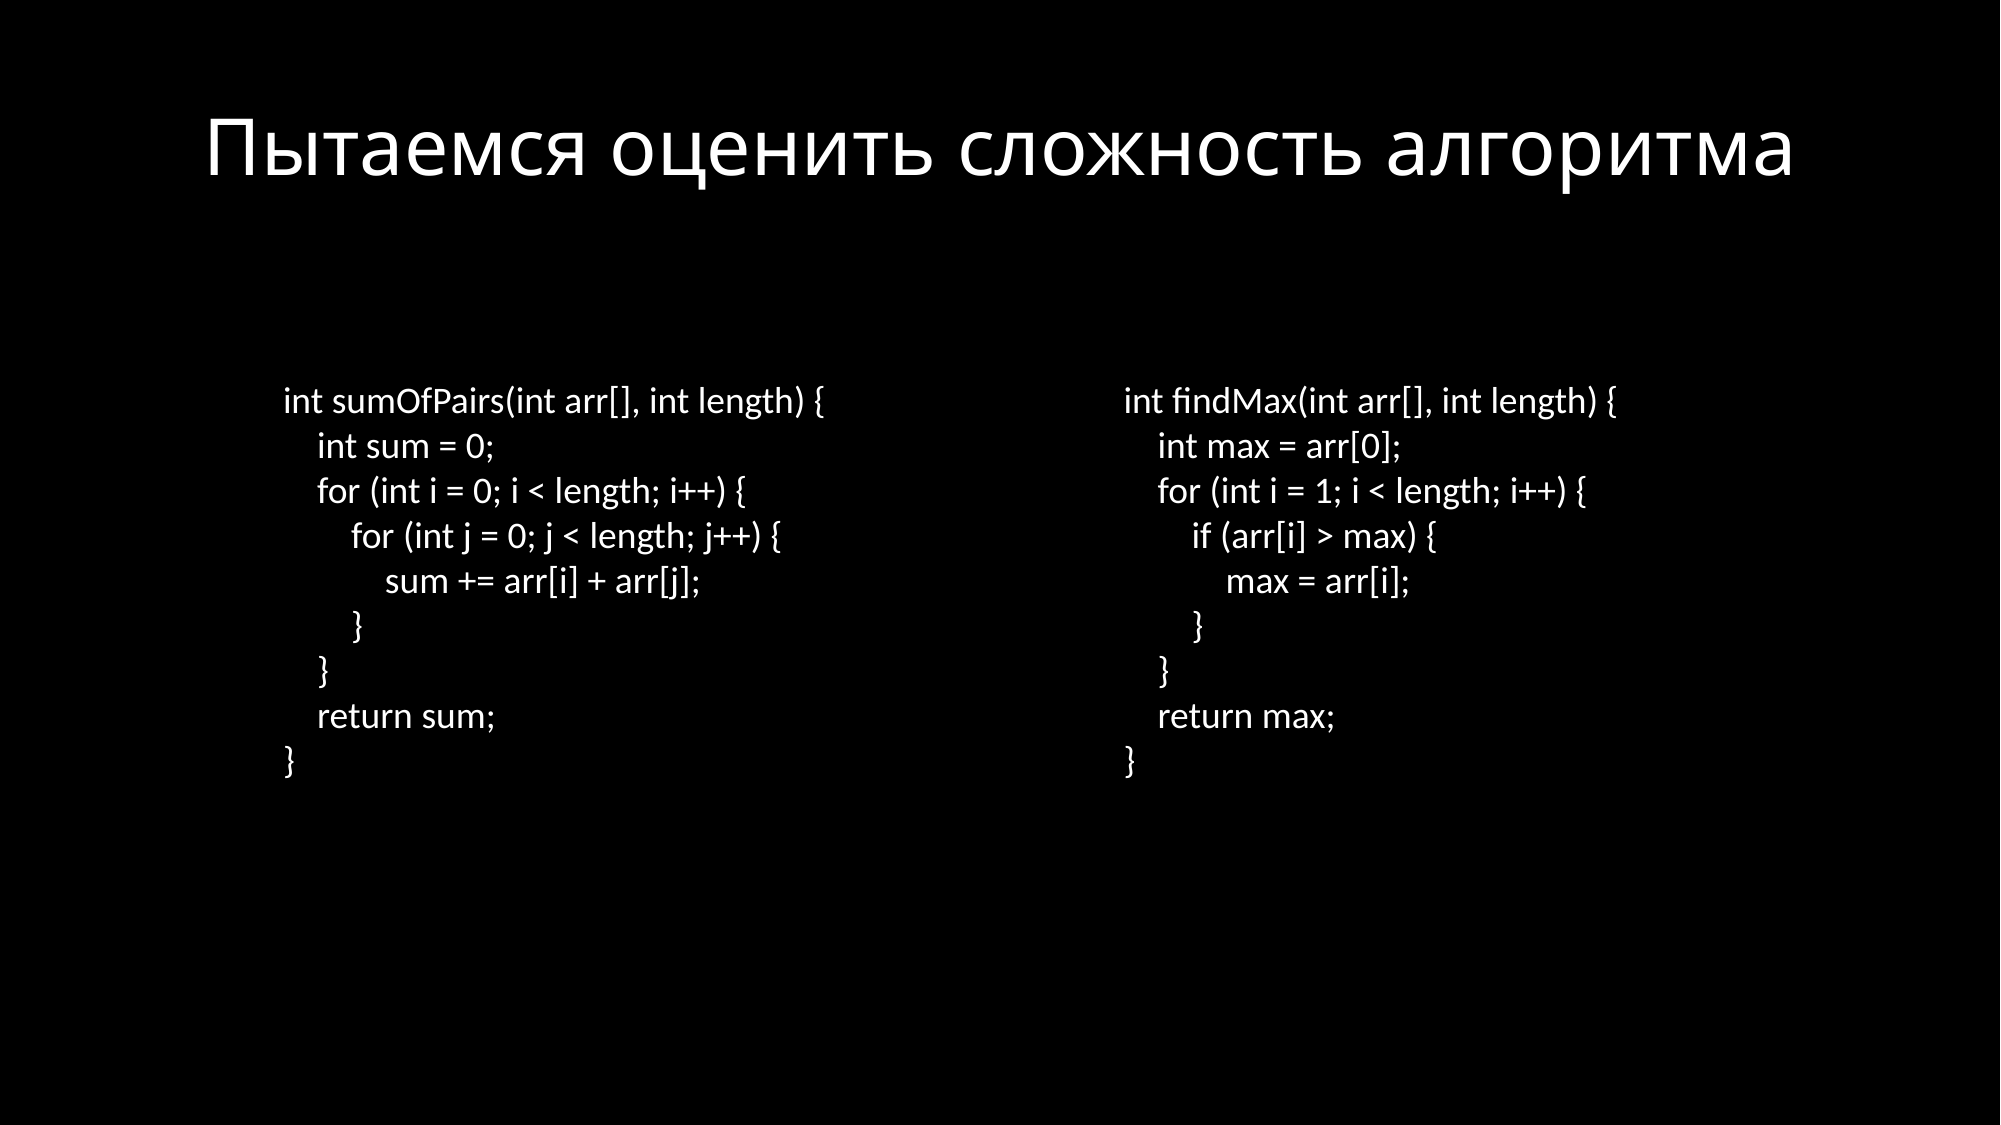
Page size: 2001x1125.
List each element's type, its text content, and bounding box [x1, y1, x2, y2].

text_box int findMax(int arr[], int length) { int max = arr[0]; for (int i = 1; i < length; i++) { if (arr[i] > max) { max = arr[i]; } } return max; } [1108, 368, 1681, 789]
text_box int sumOfPairs(int arr[], int length) { int sum = 0; for (int i = 0; i < length; i++) { for (int j = 0; j < length; j++) { sum += arr[i] + arr[j]; } } return sum; } [268, 368, 891, 789]
text_box Пытаемся оценить сложность алгоритма [185, 47, 1815, 200]
